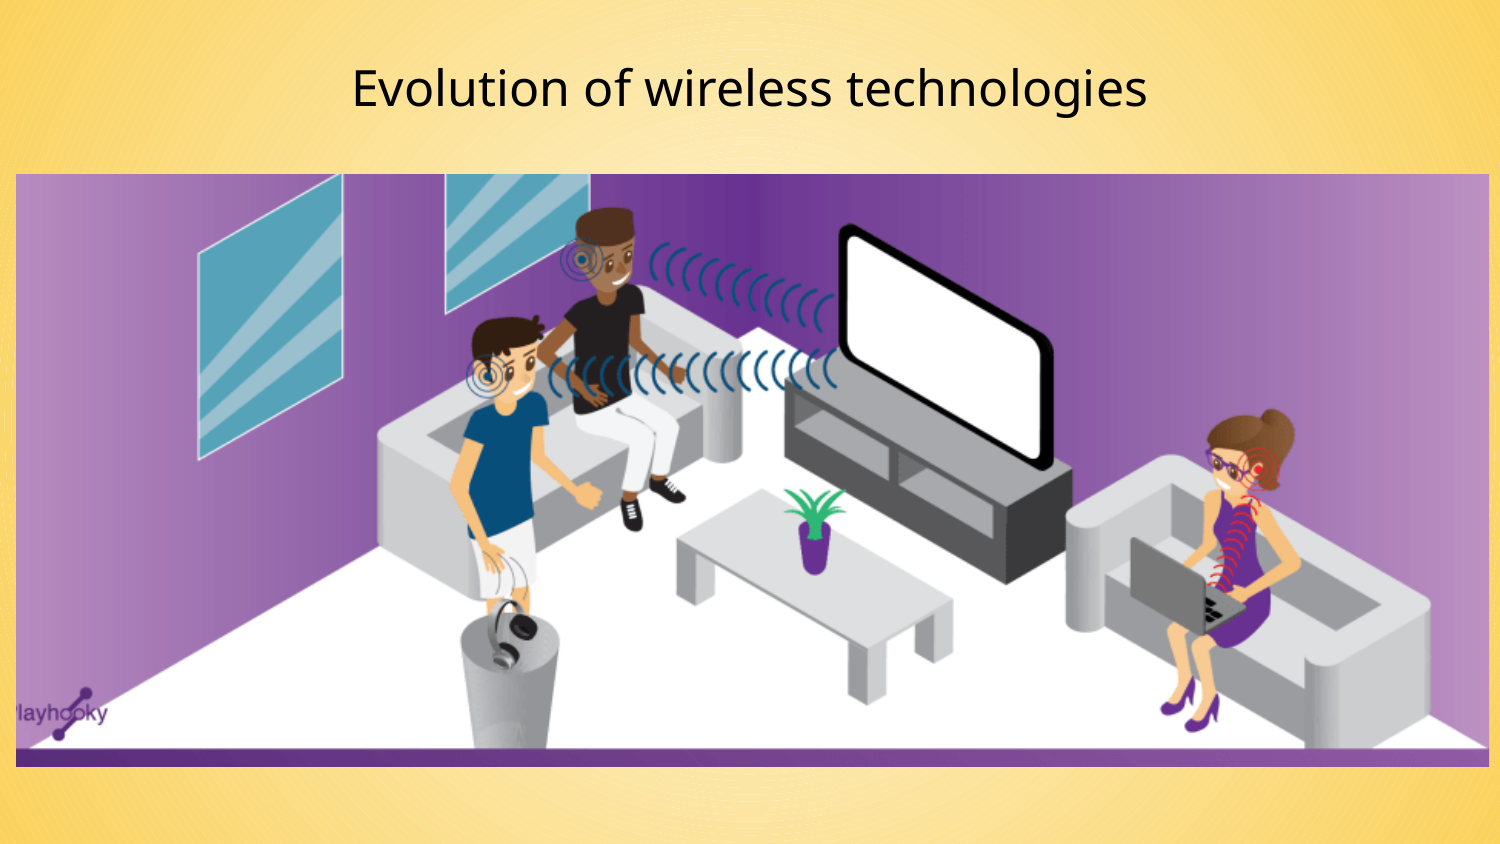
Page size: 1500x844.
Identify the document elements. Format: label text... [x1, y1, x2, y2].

text_box Evolution of wireless technologies [234, 41, 1266, 132]
picture [15, 174, 1490, 767]
